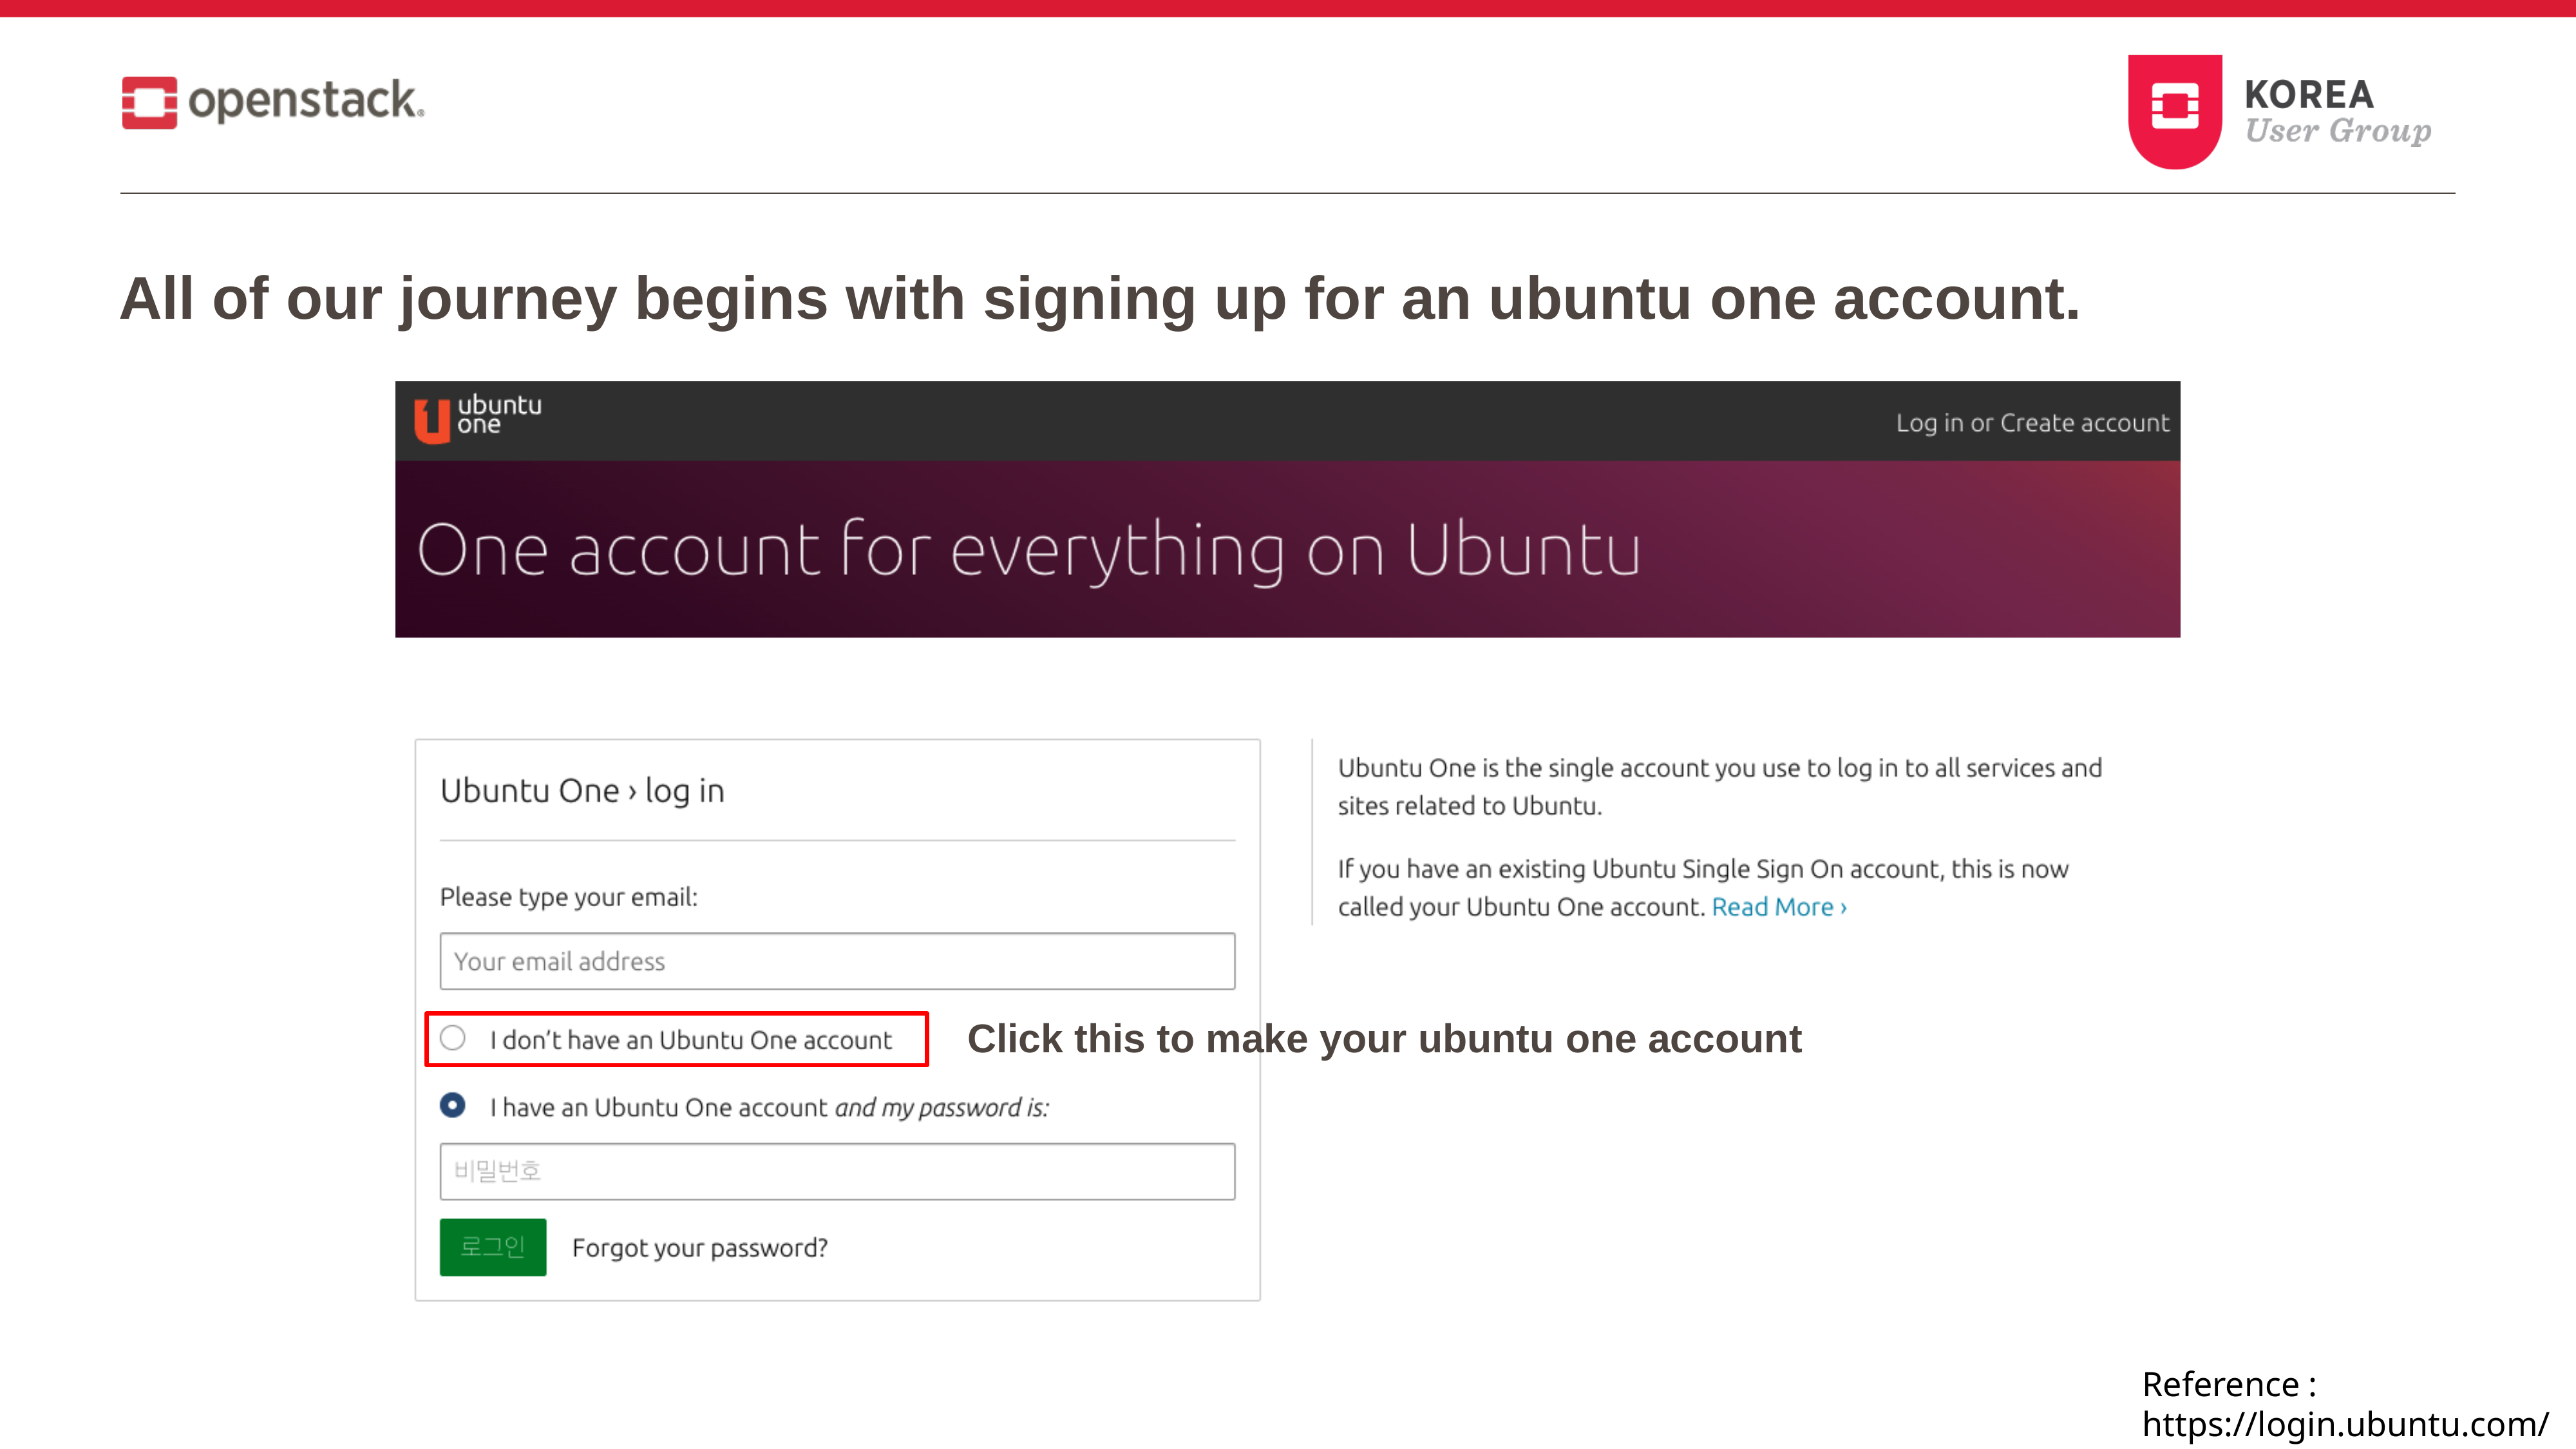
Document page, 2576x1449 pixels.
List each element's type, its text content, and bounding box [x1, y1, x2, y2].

text_box Reference : https://login.ubuntu.com/ [2132, 1358, 2576, 1448]
text_box All of our journey begins with signing up for an ubuntu one account. [109, 254, 2133, 345]
picture [2099, 25, 2543, 202]
picture [395, 381, 2181, 1321]
picture [122, 77, 426, 131]
